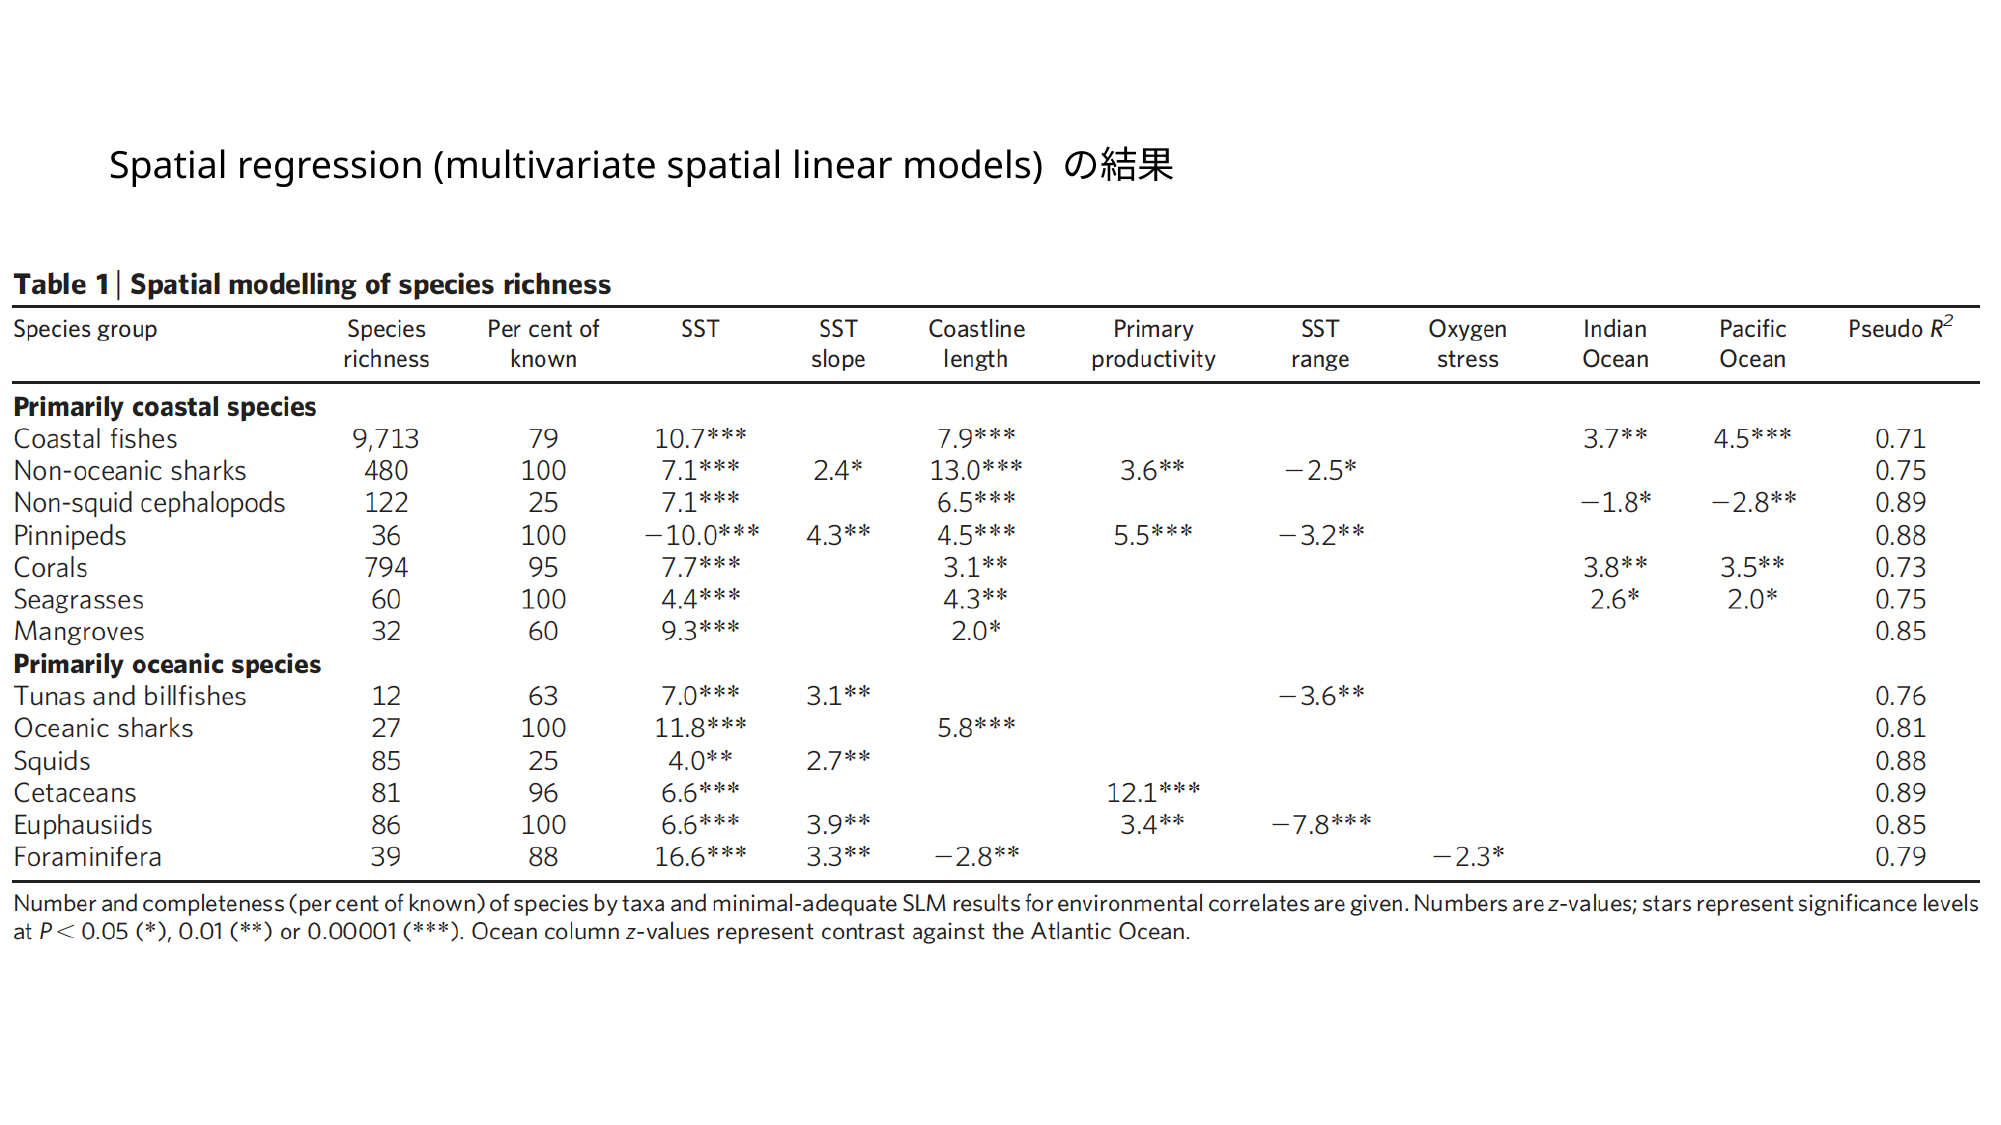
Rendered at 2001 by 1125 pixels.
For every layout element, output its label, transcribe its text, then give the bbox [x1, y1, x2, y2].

picture [0, 251, 2000, 967]
text_box Spatial regression (multivariate spatial linear models) の結果 [94, 133, 1191, 194]
